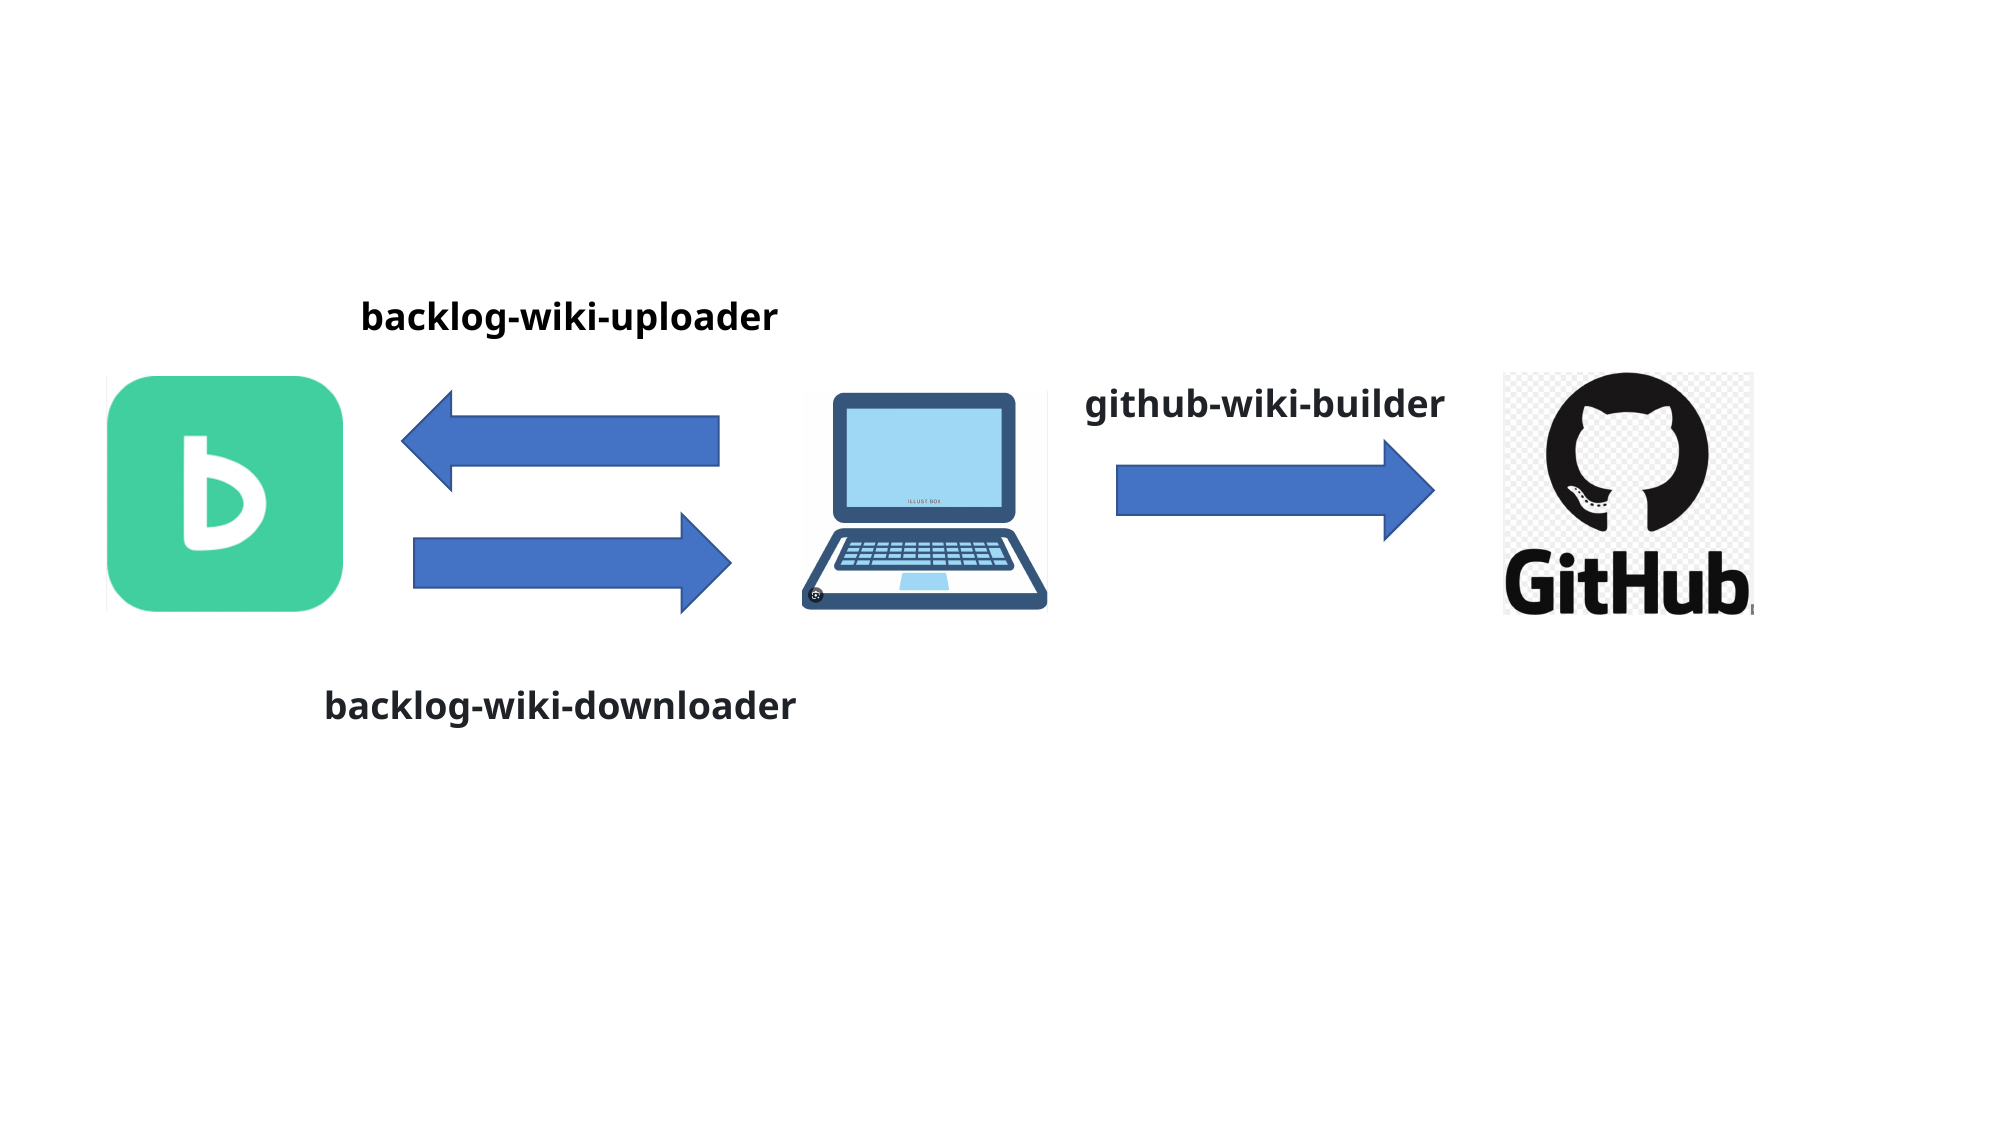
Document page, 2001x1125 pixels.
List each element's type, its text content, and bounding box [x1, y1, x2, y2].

text_box [413, 511, 733, 615]
picture [802, 391, 1048, 613]
text_box [400, 389, 720, 493]
text_box [1116, 438, 1436, 542]
text_box backlog-wiki-uploader [345, 285, 804, 346]
text_box github-wiki-builder [1069, 372, 1461, 433]
text_box backlog-wiki-downloader [309, 674, 812, 735]
picture [106, 376, 343, 613]
picture [1502, 372, 1754, 617]
